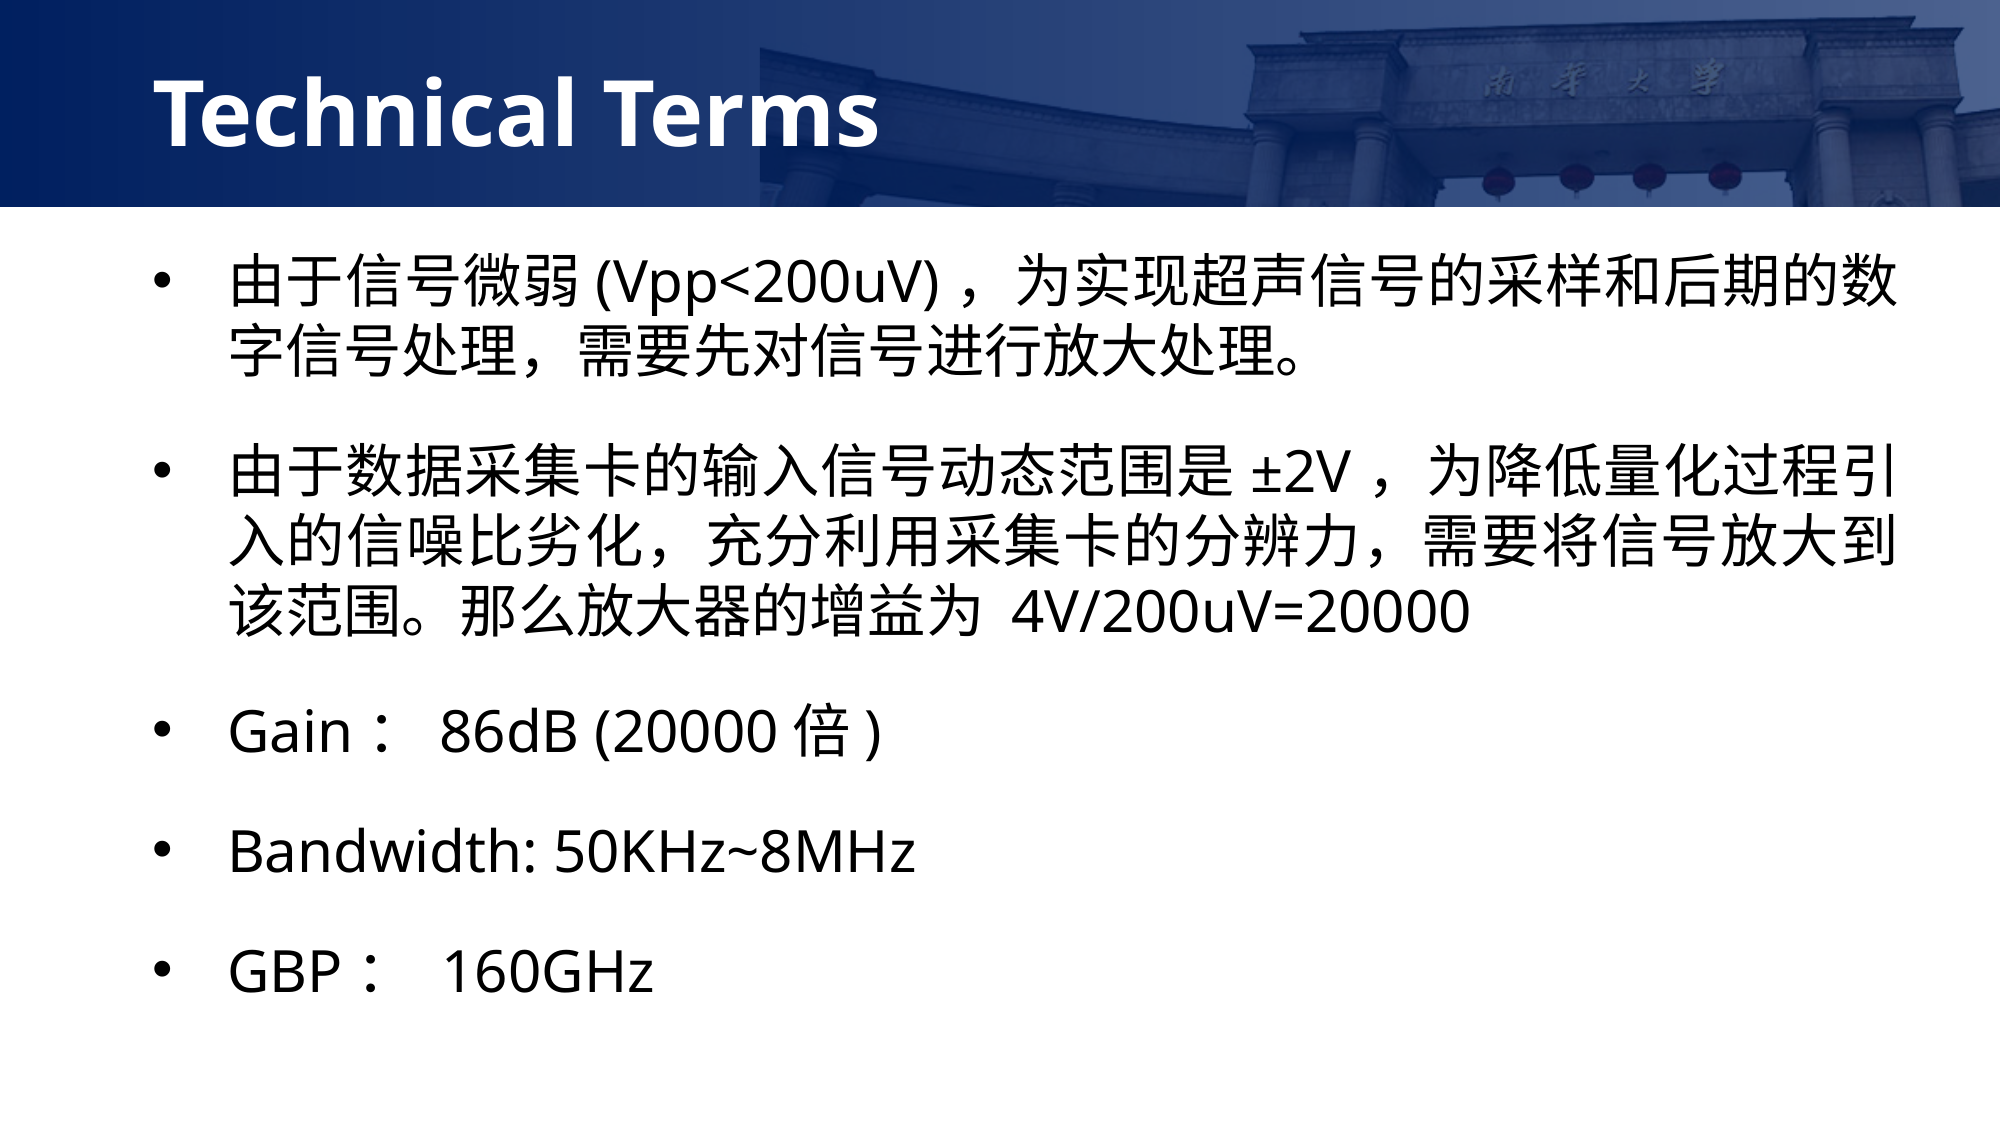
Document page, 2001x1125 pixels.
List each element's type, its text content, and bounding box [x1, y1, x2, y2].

text_box Technical Terms [137, 59, 2000, 278]
text_box 由于信号微弱(Vpp<200uV)，为实现超声信号的采样和后期的数字信号处理，需要先对信号进行放大处理。 由于数据采集卡的输入信号动态范围是±2V，为降低量化过程引入的信噪比劣化，充分利用采集卡的分辨力，需要将信号放大到该范围。那么放大器的增益为 4V/200uV=20000 Gain：86dB (20000倍) Bandwidth: 50KHz~8MHz GBP： 160GHz [137, 236, 1915, 1125]
